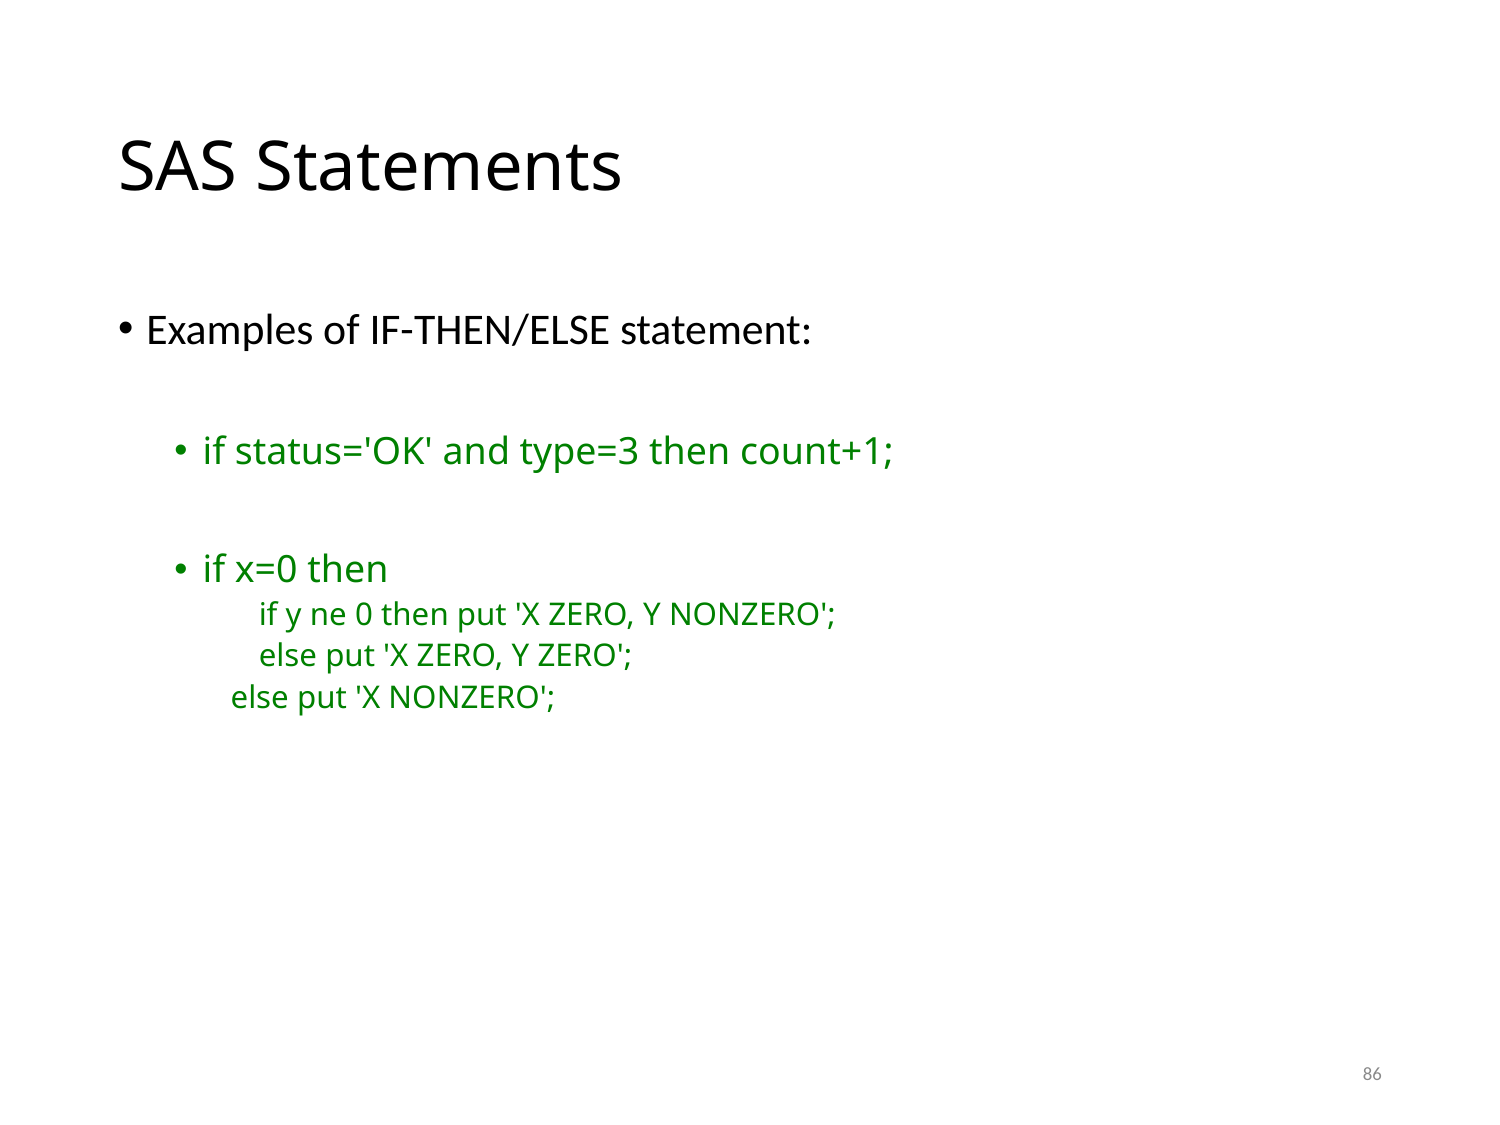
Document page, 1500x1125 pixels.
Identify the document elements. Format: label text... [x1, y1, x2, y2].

list Examples of IF-THEN/ELSE statement: if status='OK' and type=3 then count+1; if x=0 then if y ne 0 then put 'X ZERO, Y NONZERO'; else put 'X ZERO, Y ZERO'; else put 'X NONZERO'; [103, 299, 1397, 1014]
slide_number 86 [1059, 1042, 1397, 1103]
title SAS Statements [103, 59, 1397, 278]
